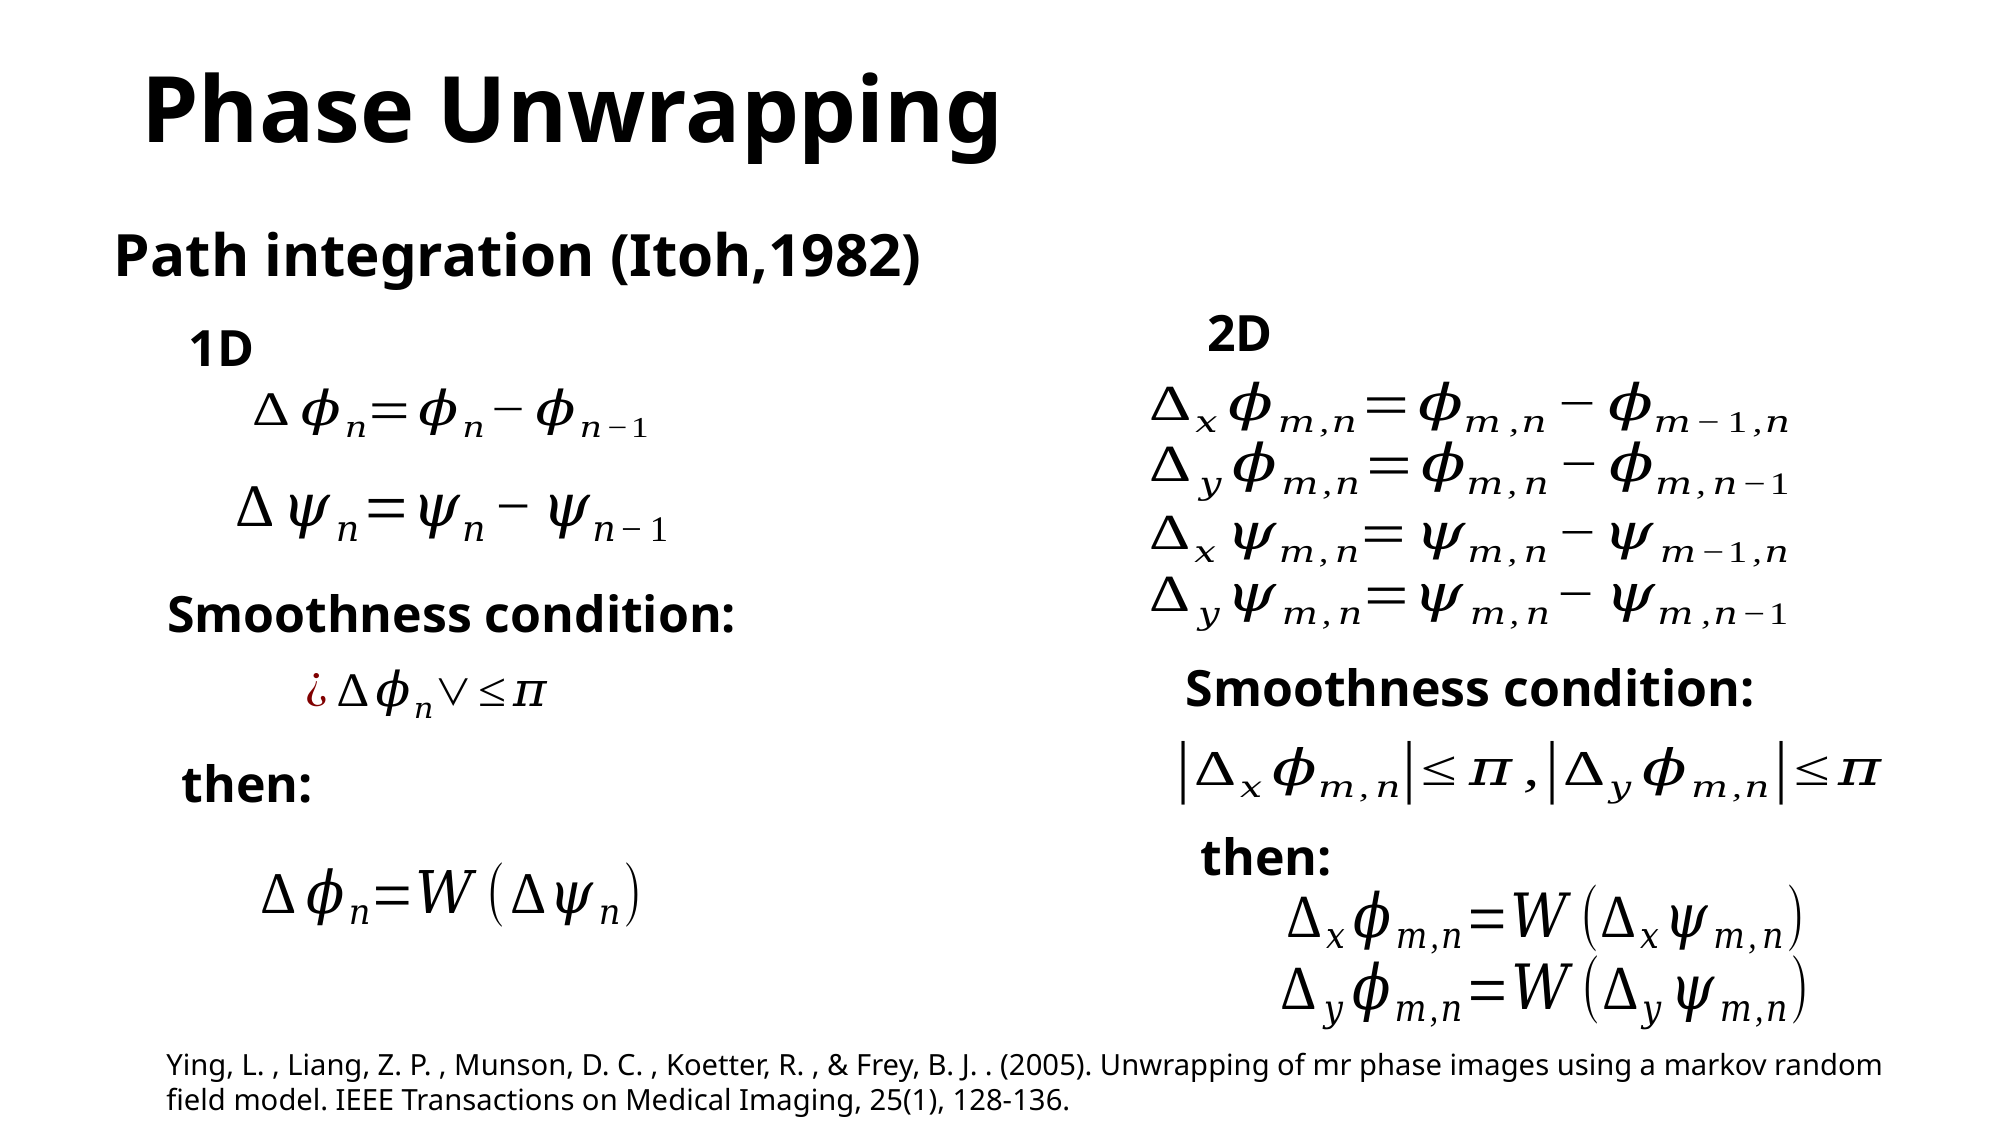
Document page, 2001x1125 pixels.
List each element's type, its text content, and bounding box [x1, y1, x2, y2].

text_box Smoothness condition: [152, 575, 752, 650]
text_box Smoothness condition: [1170, 648, 1770, 724]
text_box Ying, L. , Liang, Z. P. , Munson, D. C. , Koetter, R. , & Frey, B. J. . (2005). Unwrapping of mr phase images using a markov random field model. IEEE Transactions on Medical Imaging, 25(1), 128-136. [151, 1039, 1917, 1124]
text_box 1D [174, 309, 270, 385]
text_box Path integration (Itoh,1982) [99, 211, 936, 296]
title Phase Unwrapping [126, 3, 1911, 222]
text_box then: [167, 745, 328, 820]
text_box then: [1185, 818, 1347, 894]
text_box 2D [1192, 293, 1288, 369]
